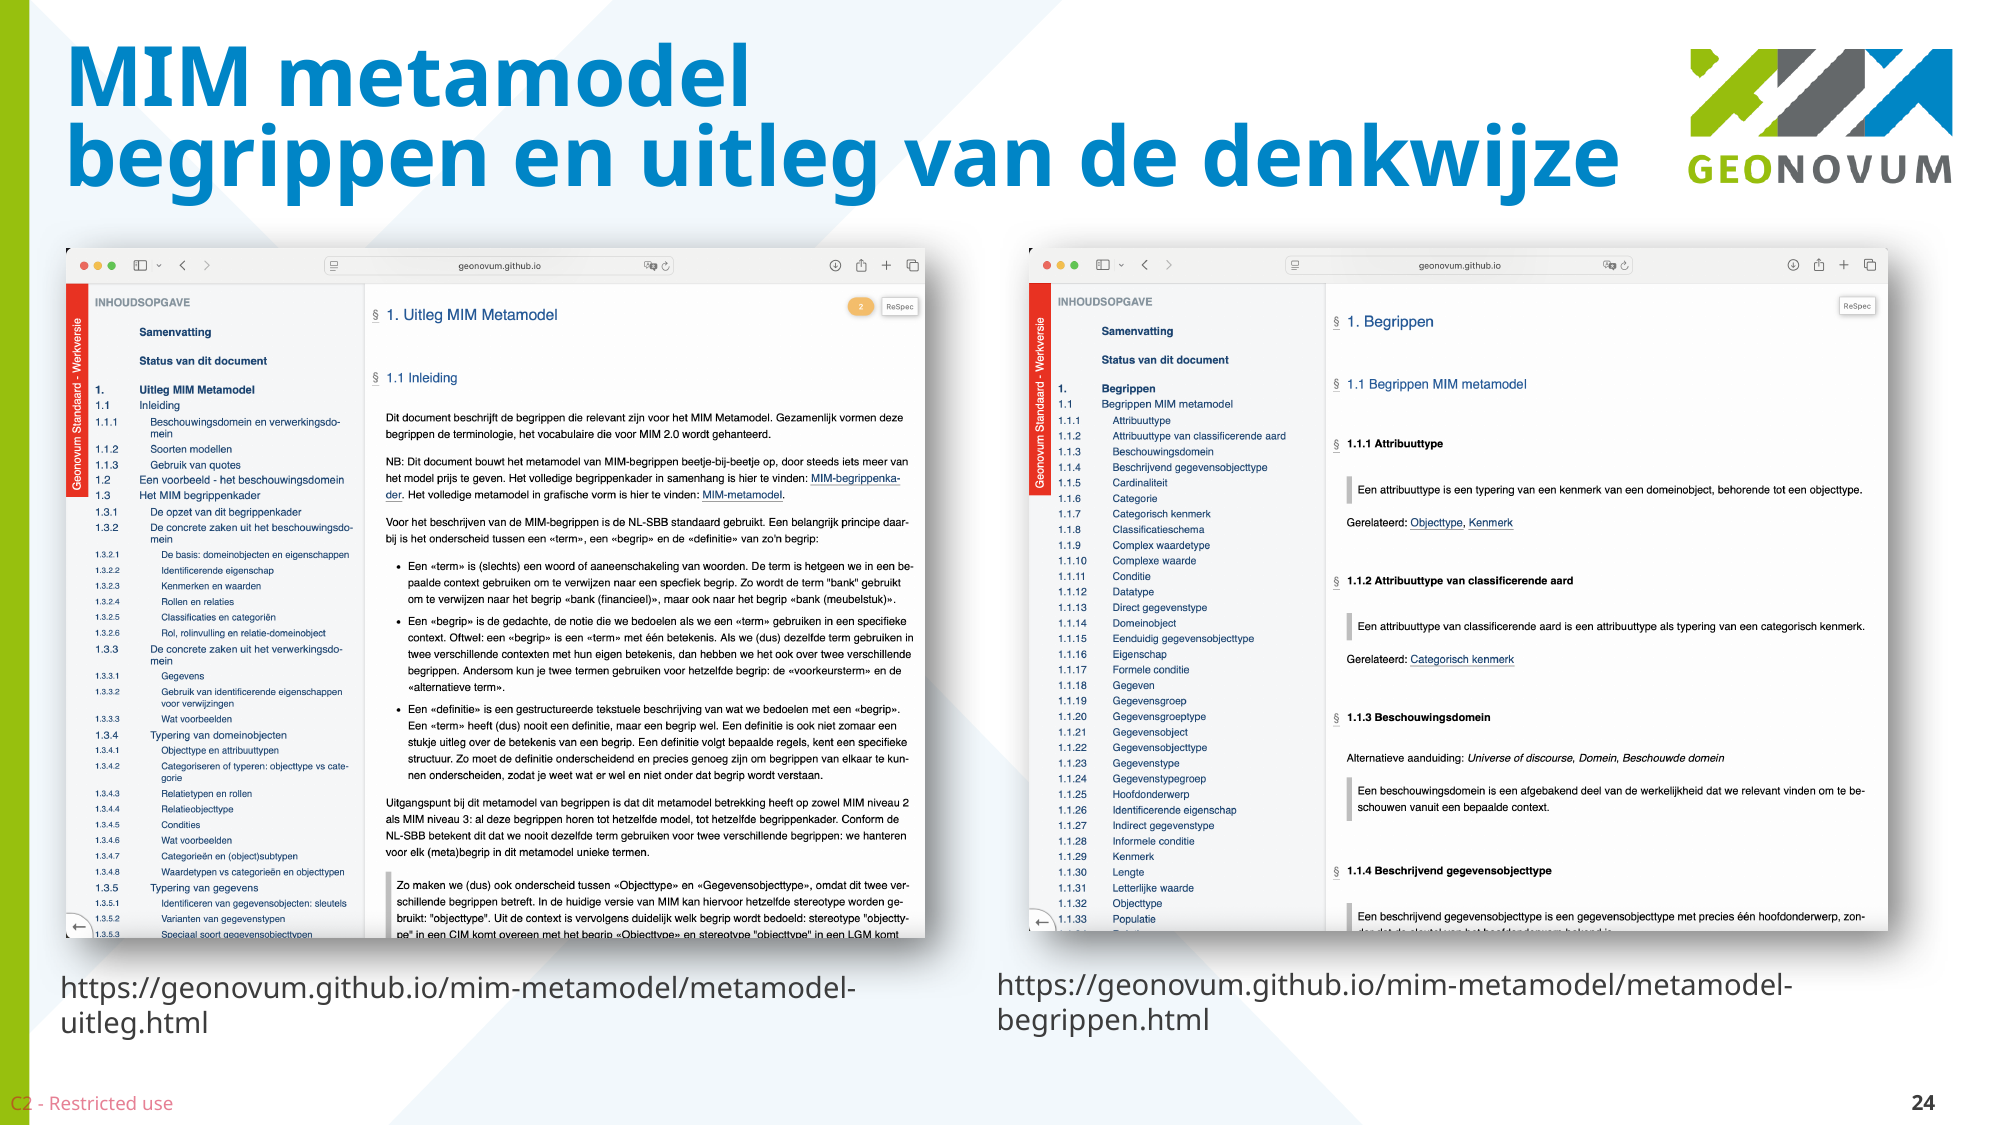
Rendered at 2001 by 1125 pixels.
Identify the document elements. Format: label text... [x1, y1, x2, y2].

title MIM metamodel begrippen en uitleg van de denkwijze [49, 0, 1654, 210]
picture [1686, 49, 1955, 186]
text_box https://geonovum.github.io/mim-metamodel/metamodel-begrippen.html [981, 959, 1936, 1044]
text_box https://geonovum.github.io/mim-metamodel/metamodel-uitleg.html [45, 962, 946, 1047]
slide_number 24 [1824, 1088, 1951, 1120]
picture [1029, 248, 1888, 931]
picture [66, 248, 925, 938]
